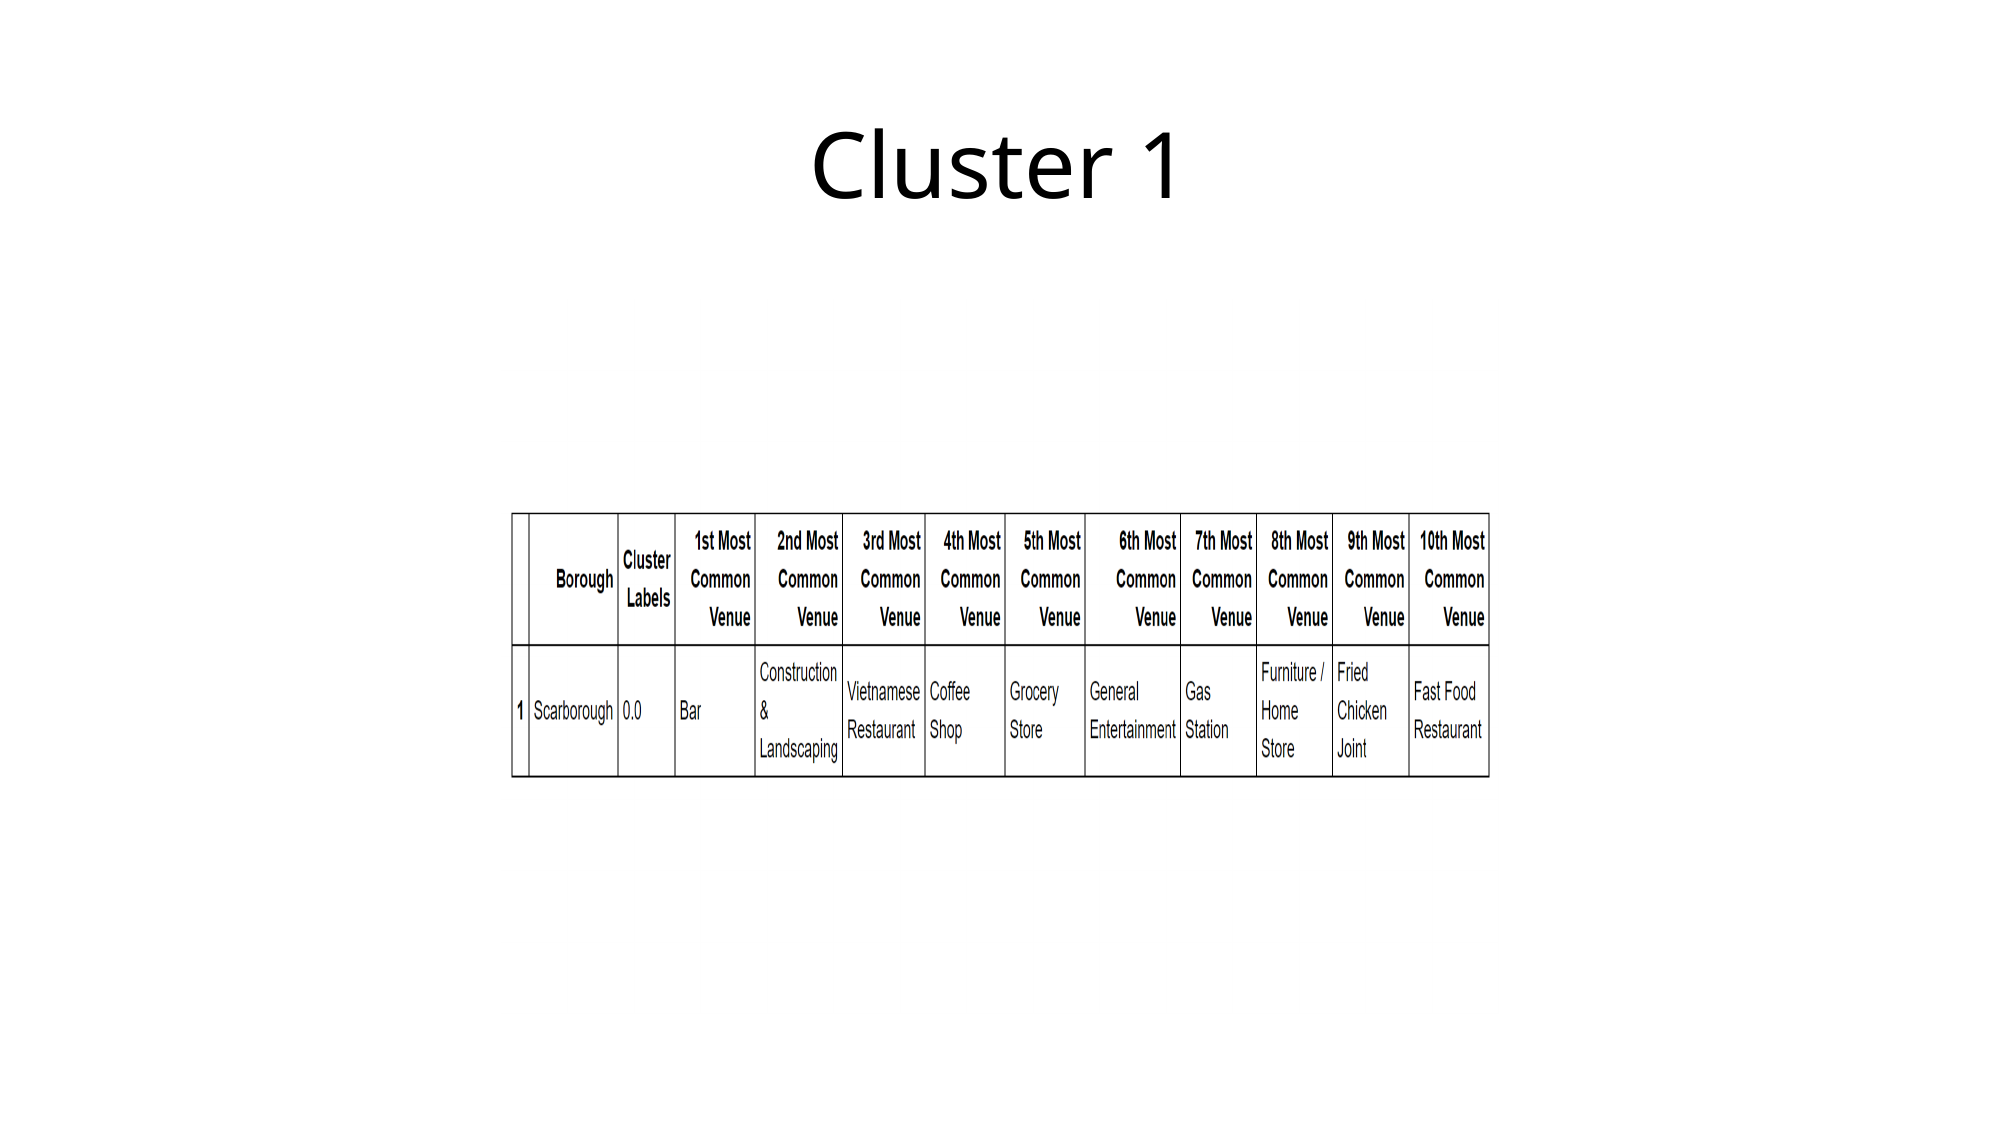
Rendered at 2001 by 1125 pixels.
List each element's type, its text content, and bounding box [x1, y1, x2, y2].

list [501, 299, 1499, 1014]
title Cluster 1 [137, 59, 1863, 278]
